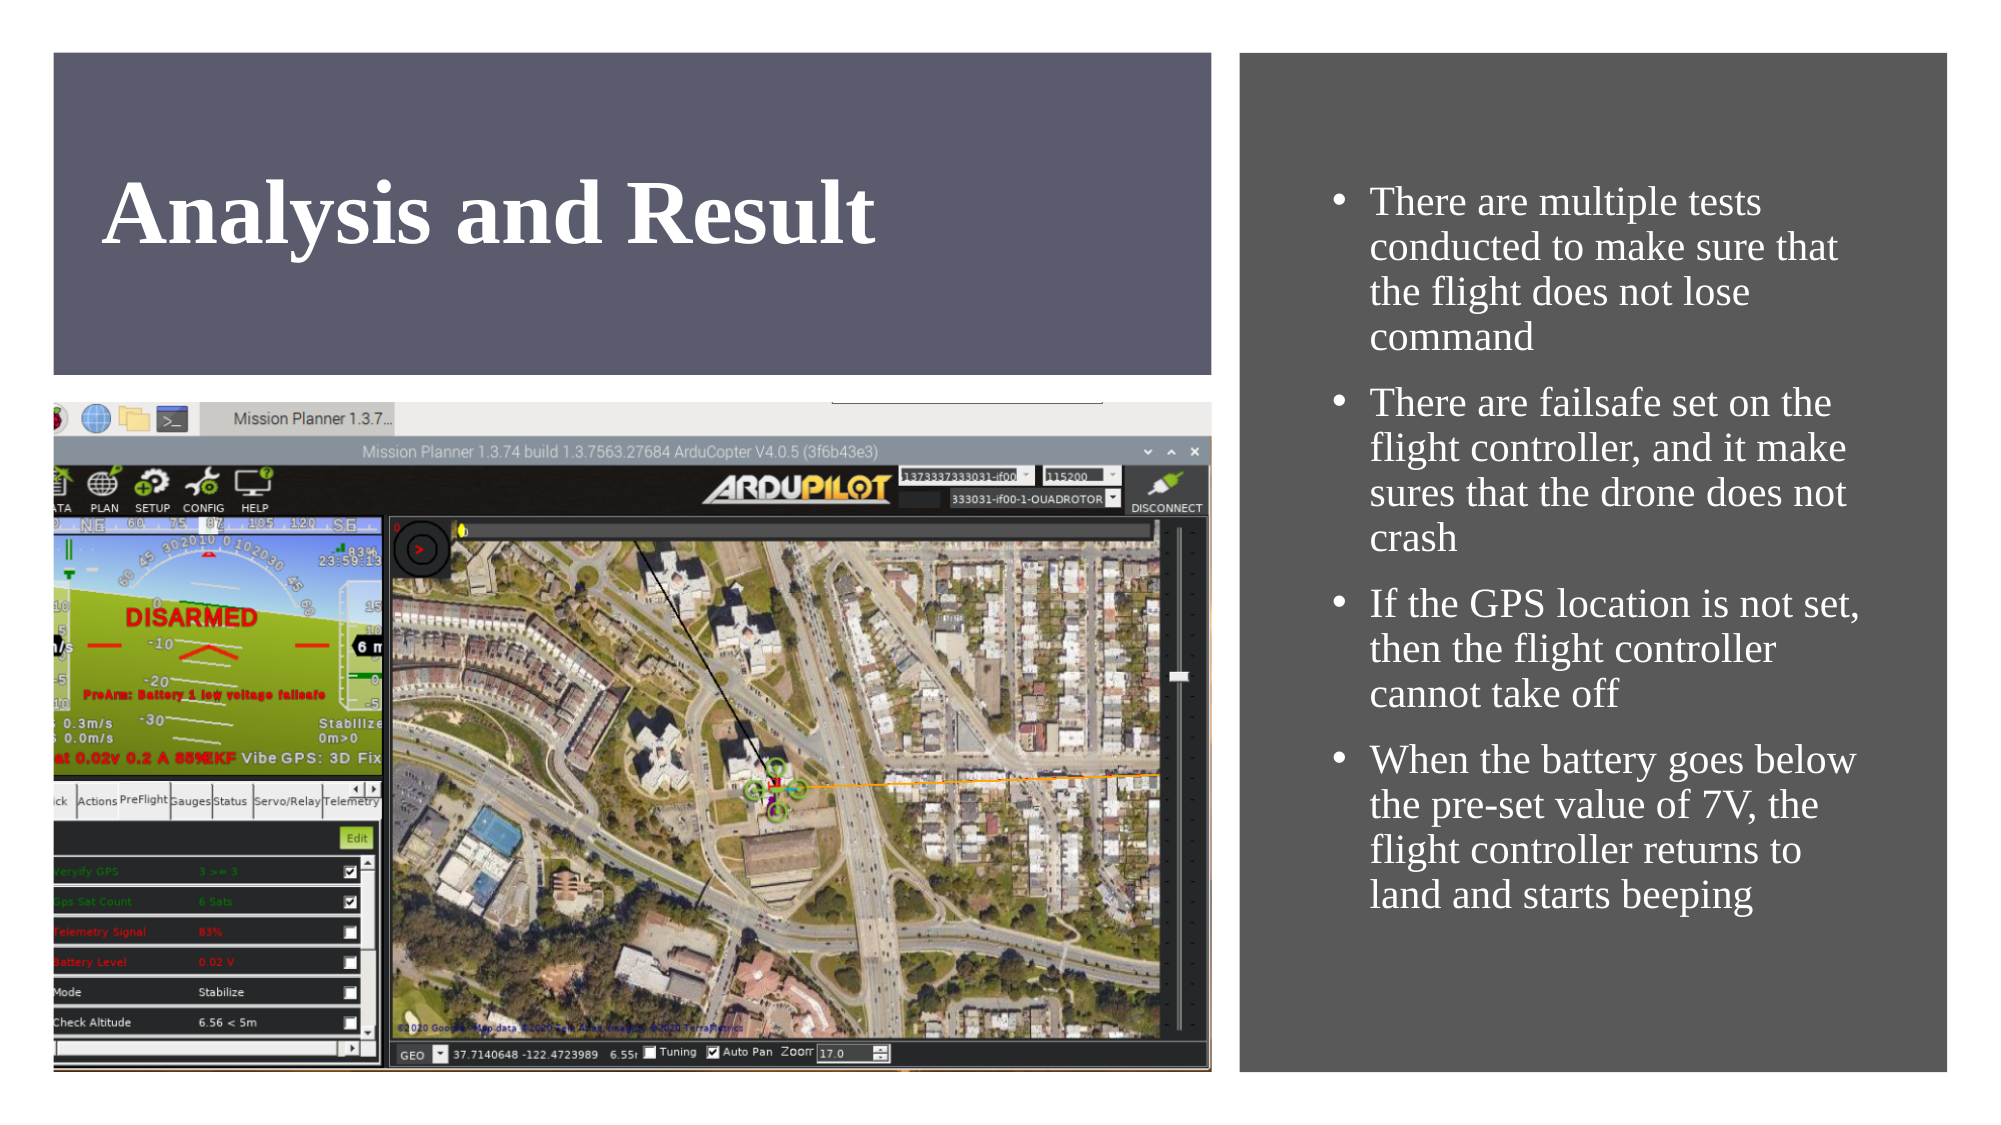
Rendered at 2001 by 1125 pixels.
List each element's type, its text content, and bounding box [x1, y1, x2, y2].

title Analysis and Result [85, 80, 1168, 348]
picture [53, 402, 1212, 1072]
list There are multiple tests conducted to make sure that the flight does not lose command There are failsafe set on the flight controller, and it make sures that the drone does not crash If the GPS location is not set, then the flight controller cannot take off When the battery goes below the pre-set value of 7V, the flight controller returns to land and starts beeping [1317, 150, 1879, 947]
text_box [1239, 52, 1948, 1073]
text_box [53, 52, 1212, 376]
